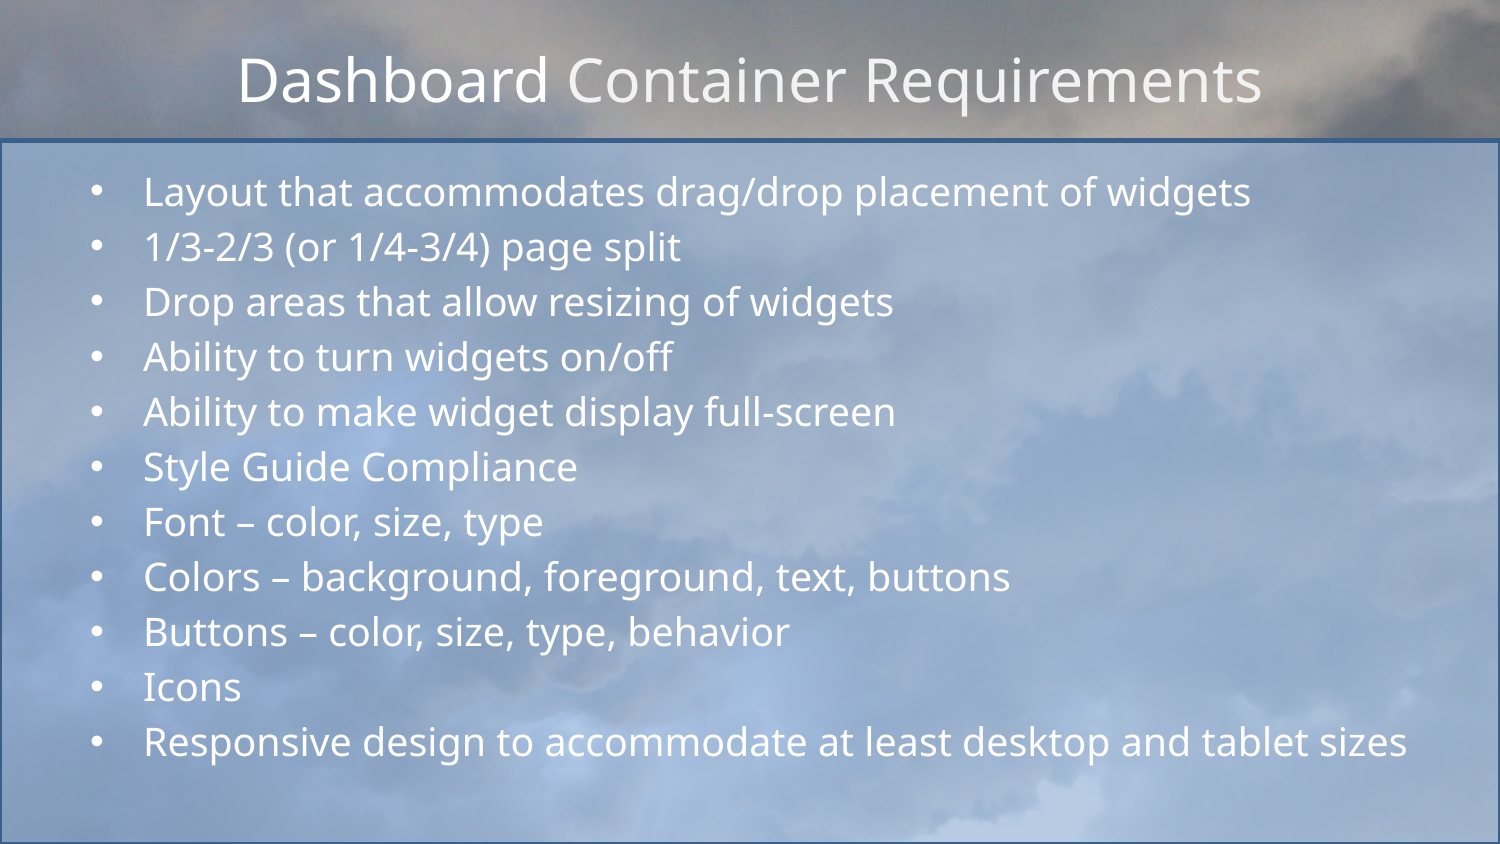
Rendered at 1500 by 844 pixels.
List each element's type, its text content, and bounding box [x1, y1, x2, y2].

title Dashboard Container Requirements [75, 33, 1425, 122]
list Layout that accommodates drag/drop placement of widgets 1/3-2/3 (or 1/4-3/4) page split Drop areas that allow resizing of widgets Ability to turn widgets on/off Ability to make widget display full-screen Style Guide Compliance Font – color, size, type Colors – background, foreground, text, buttons Buttons – color, size, type, behavior Icons Responsive design to accommodate at least desktop and tablet sizes [75, 159, 1425, 797]
picture [0, 0, 1500, 138]
